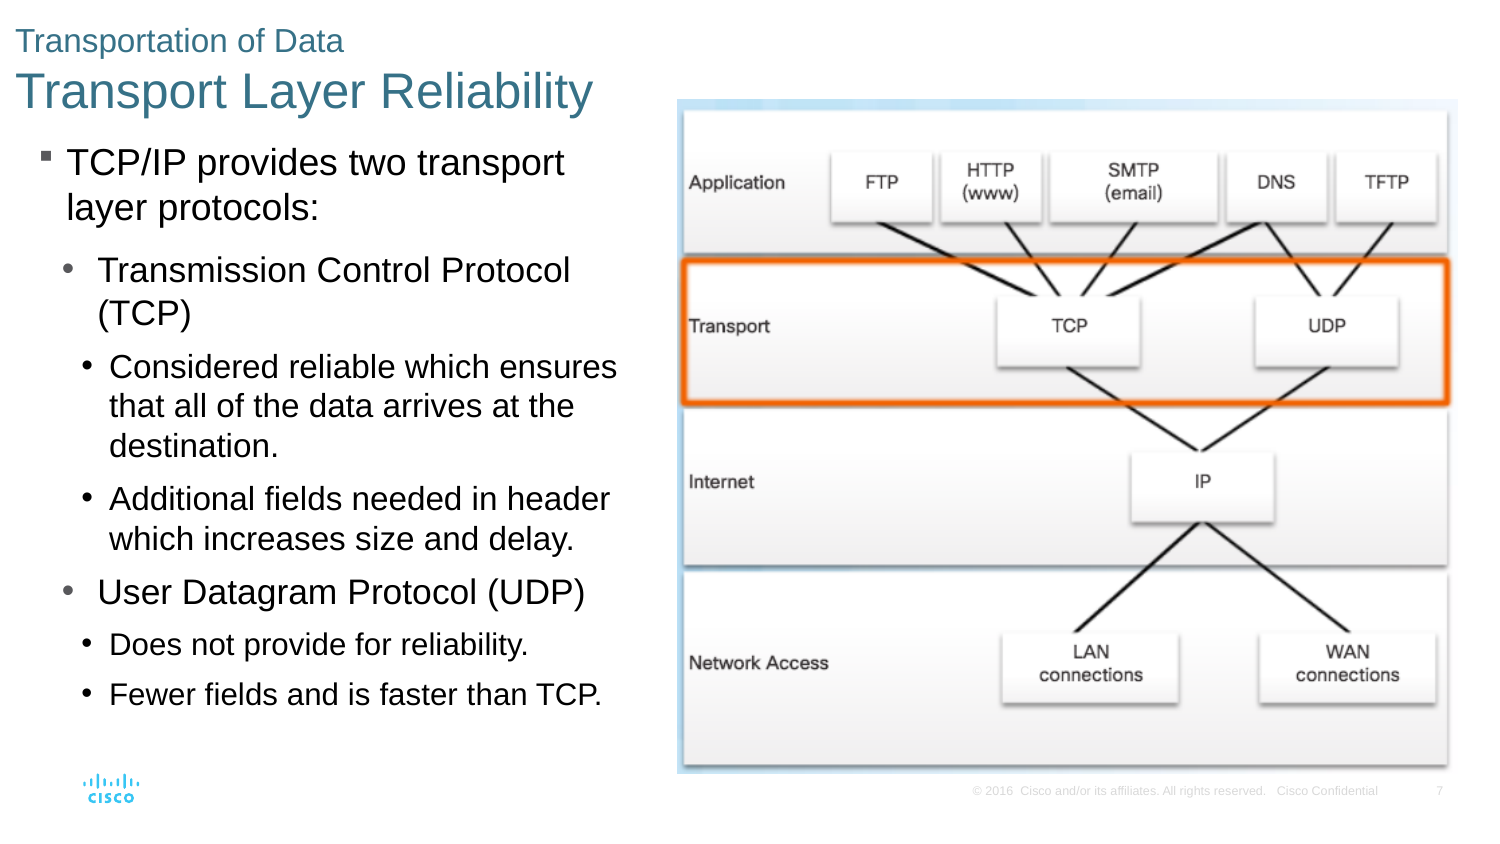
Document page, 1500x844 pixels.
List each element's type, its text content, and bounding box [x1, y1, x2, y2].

picture [677, 99, 1458, 774]
list TCP/IP provides two transport layer protocols: Transmission Control Protocol (TCP) Considered reliable which ensures that all of the data arrives at the destination. Additional fields needed in header which increases size and delay. User Datagram Protocol (UDP) Does not provide for reliability. Fewer fields and is faster than TCP. [23, 131, 635, 813]
title Transportation of Data Transport Layer Reliability [0, 6, 1500, 131]
